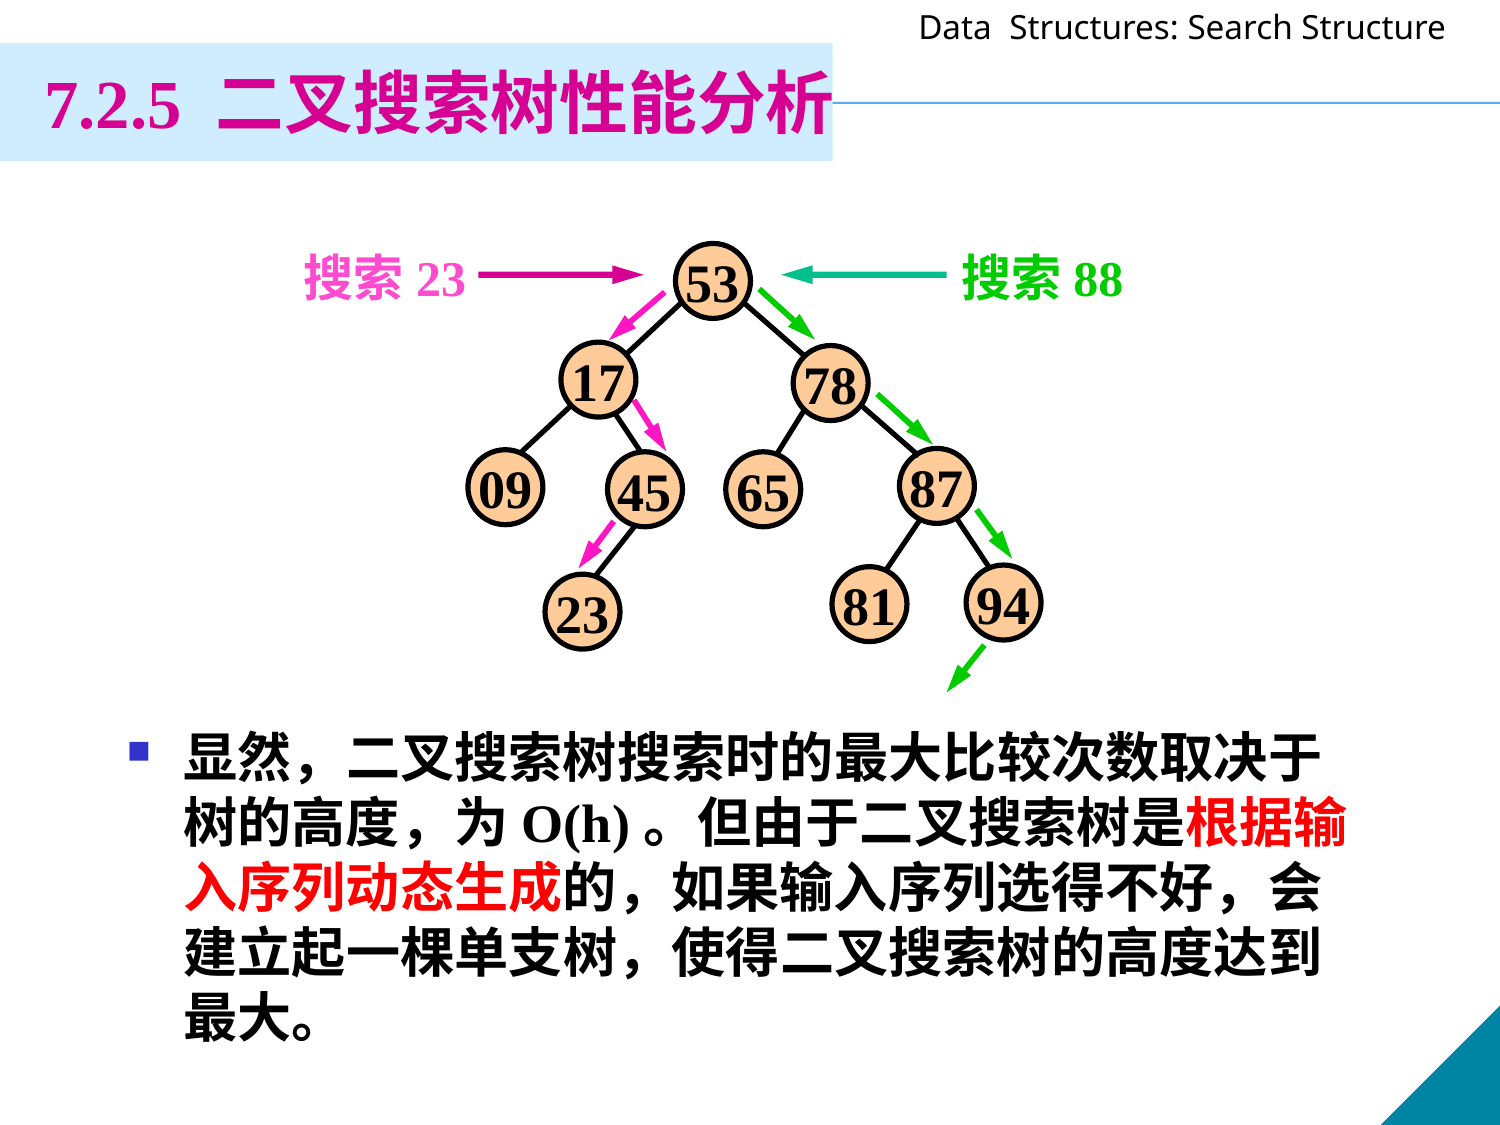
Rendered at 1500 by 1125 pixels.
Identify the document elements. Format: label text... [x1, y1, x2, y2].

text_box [467, 243, 1042, 650]
text_box 显然，二叉搜索树搜索时的最大比较次数取决于树的高度，为O(h)。但由于二叉搜索树是根据输入序列动态生成的，如果输入序列选得不好，会建立起一棵单支树，使得二叉搜索树的高度达到最大。 [112, 716, 1365, 1071]
text_box 搜索88 [946, 239, 1162, 314]
text_box [946, 650, 981, 693]
text_box 搜索23 [289, 239, 527, 314]
text_box 7.2.5 二叉搜索树性能分析 [29, 44, 928, 157]
